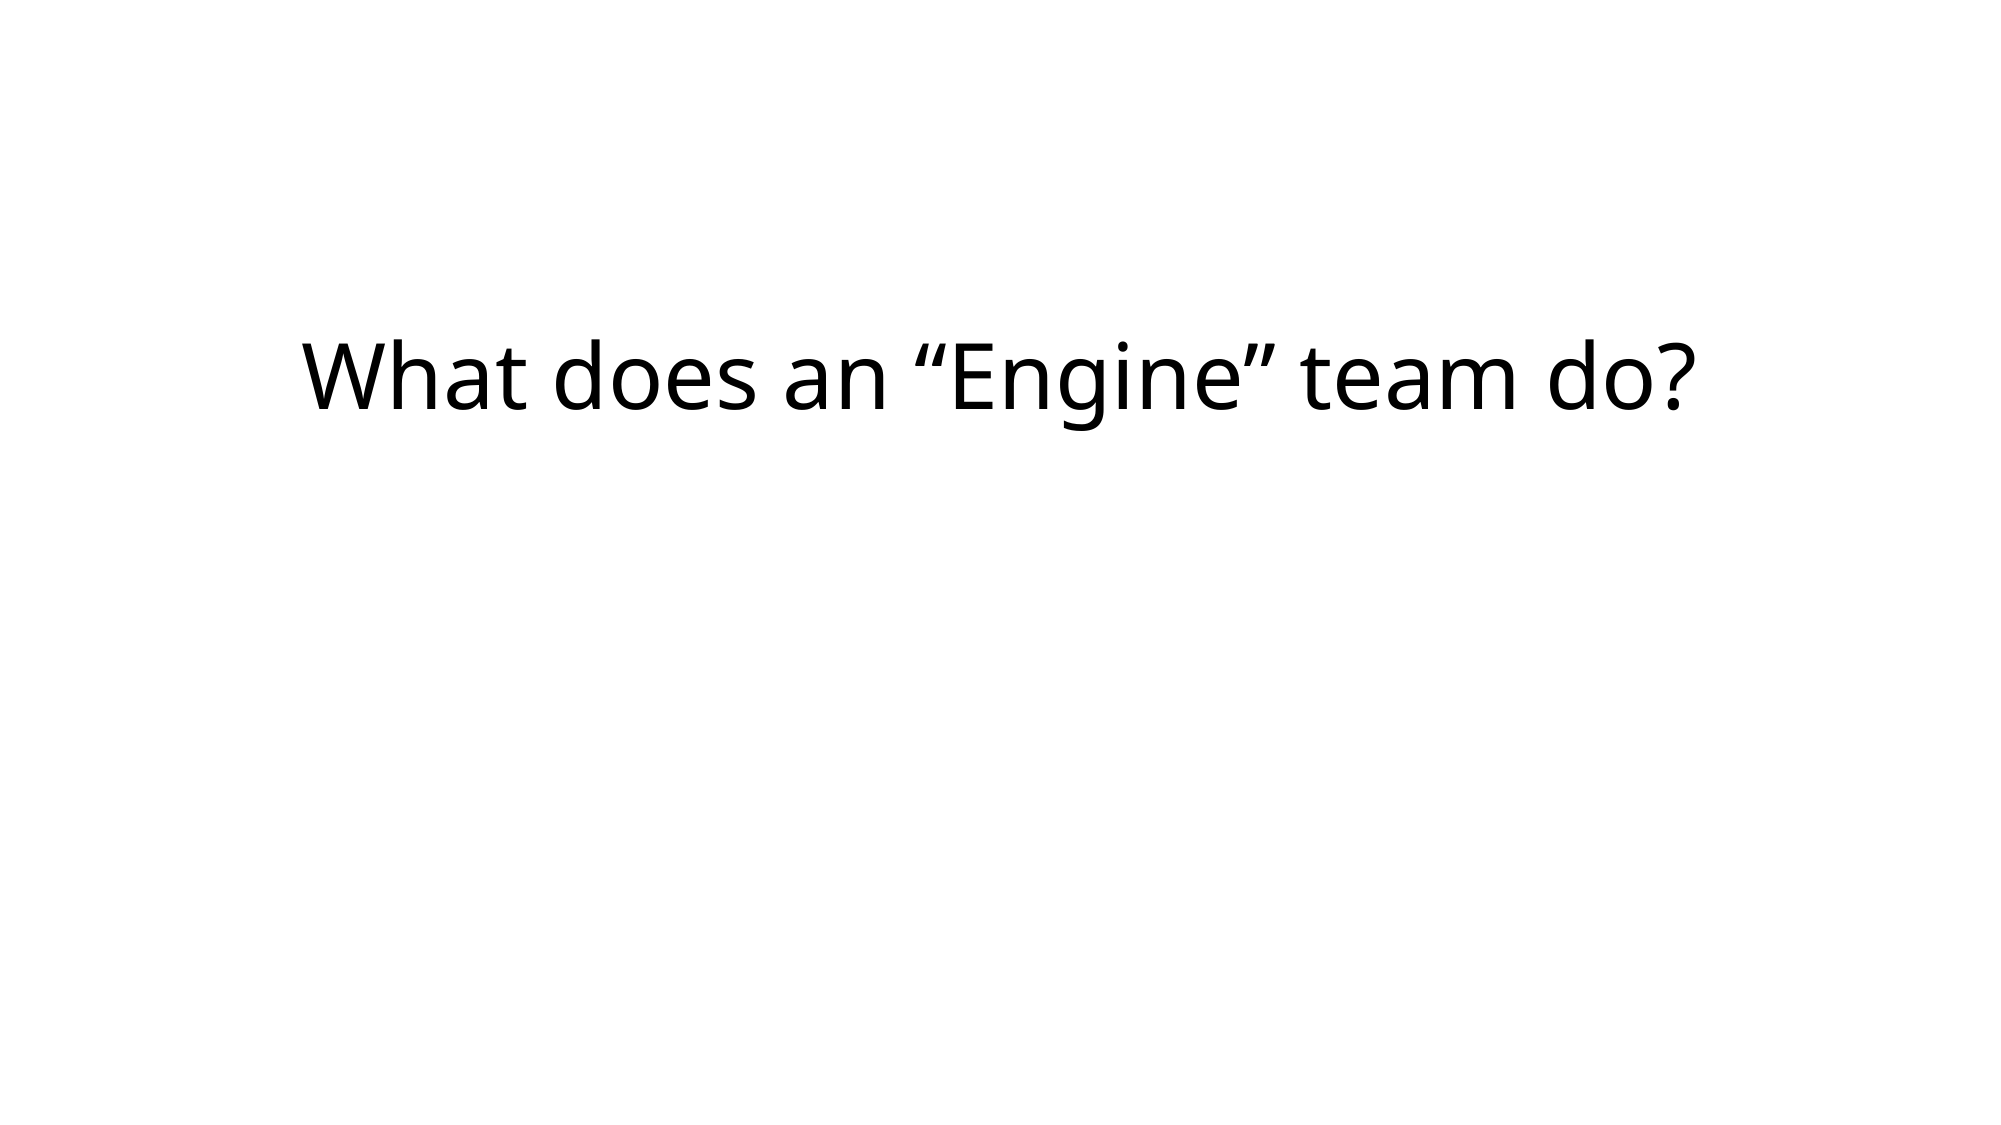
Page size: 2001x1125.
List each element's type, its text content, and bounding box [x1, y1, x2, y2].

text_box What does an “Engine” team do? [249, 184, 1750, 576]
